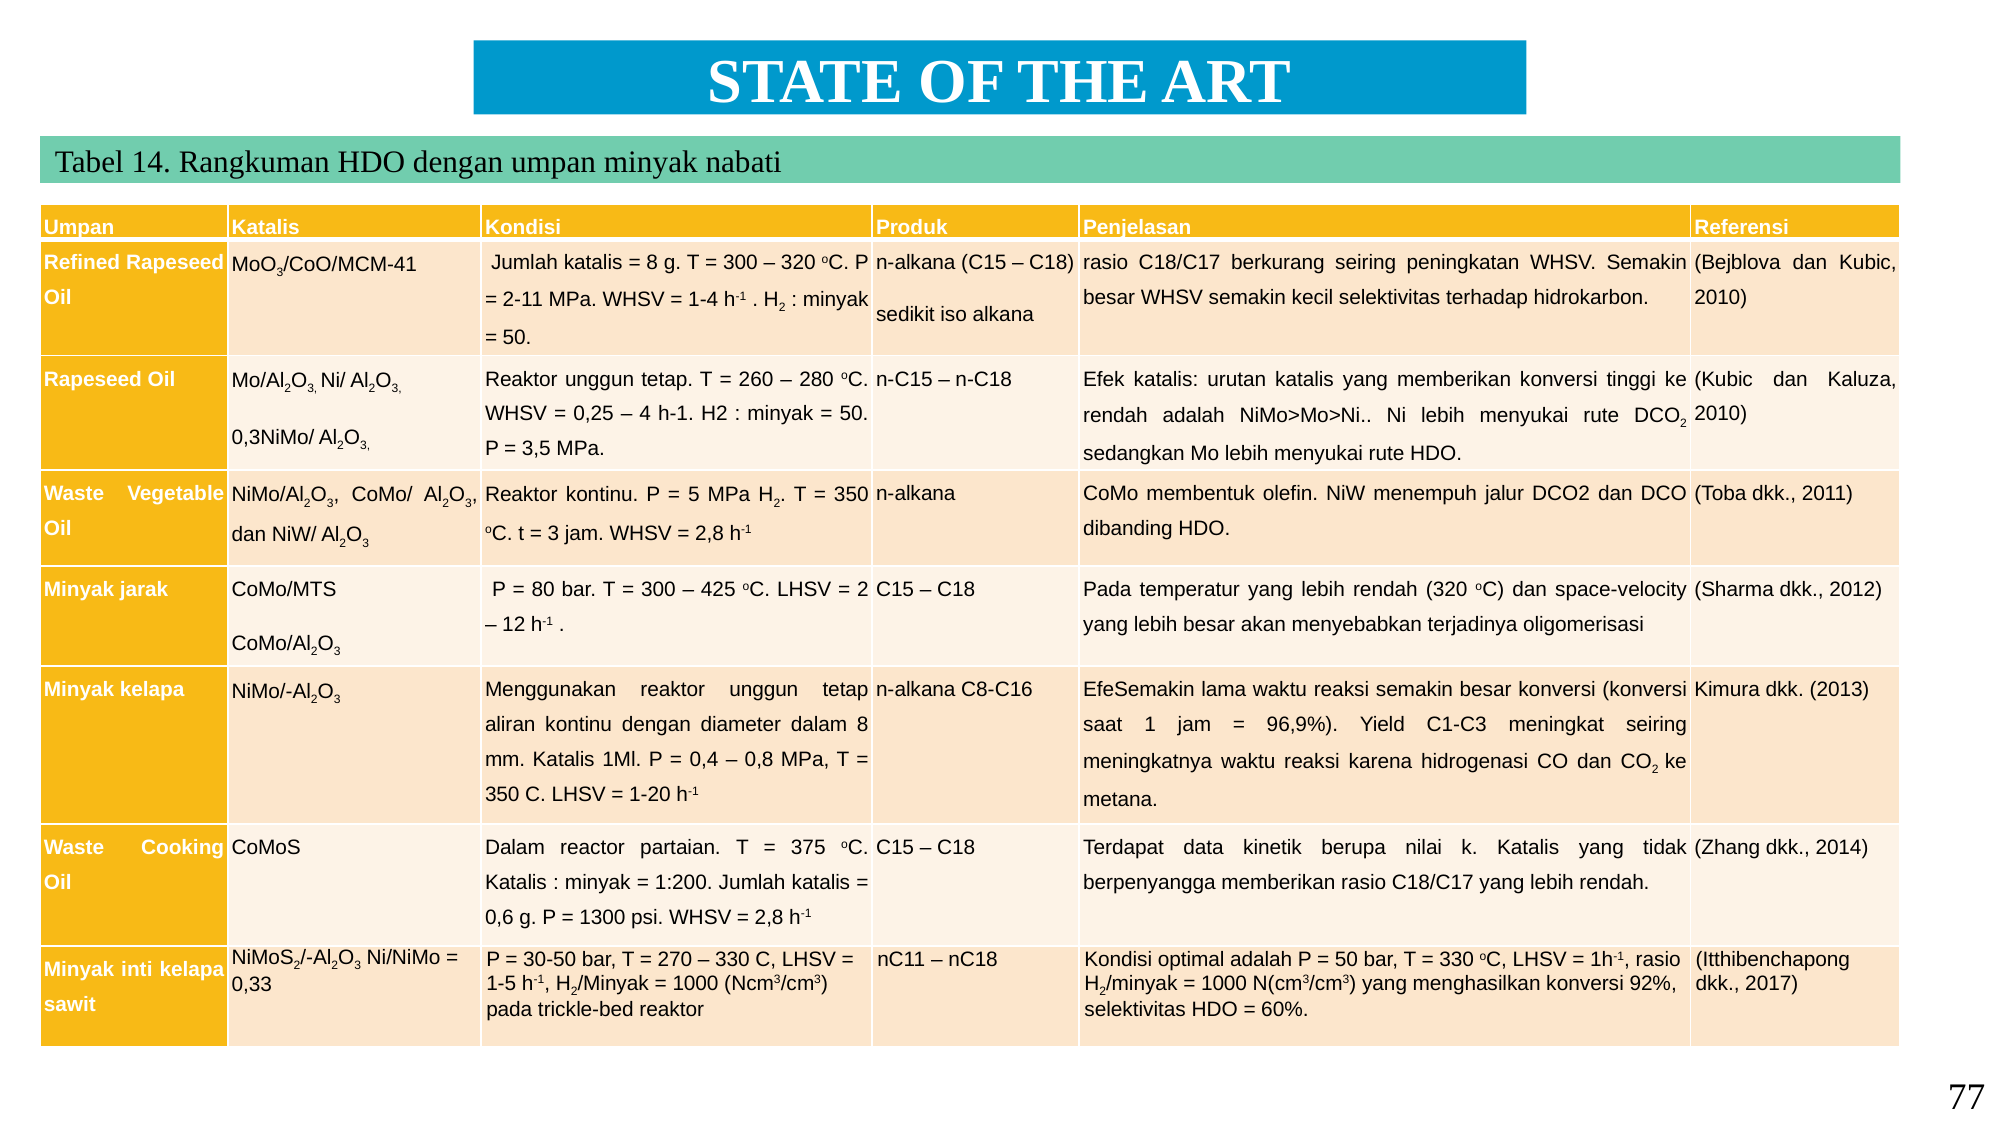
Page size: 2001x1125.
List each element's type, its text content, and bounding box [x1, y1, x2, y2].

text_box STATE OF THE ART [473, 39, 1527, 115]
text_box Tabel 14. Rangkuman HDO dengan umpan minyak nabati [39, 135, 1901, 184]
